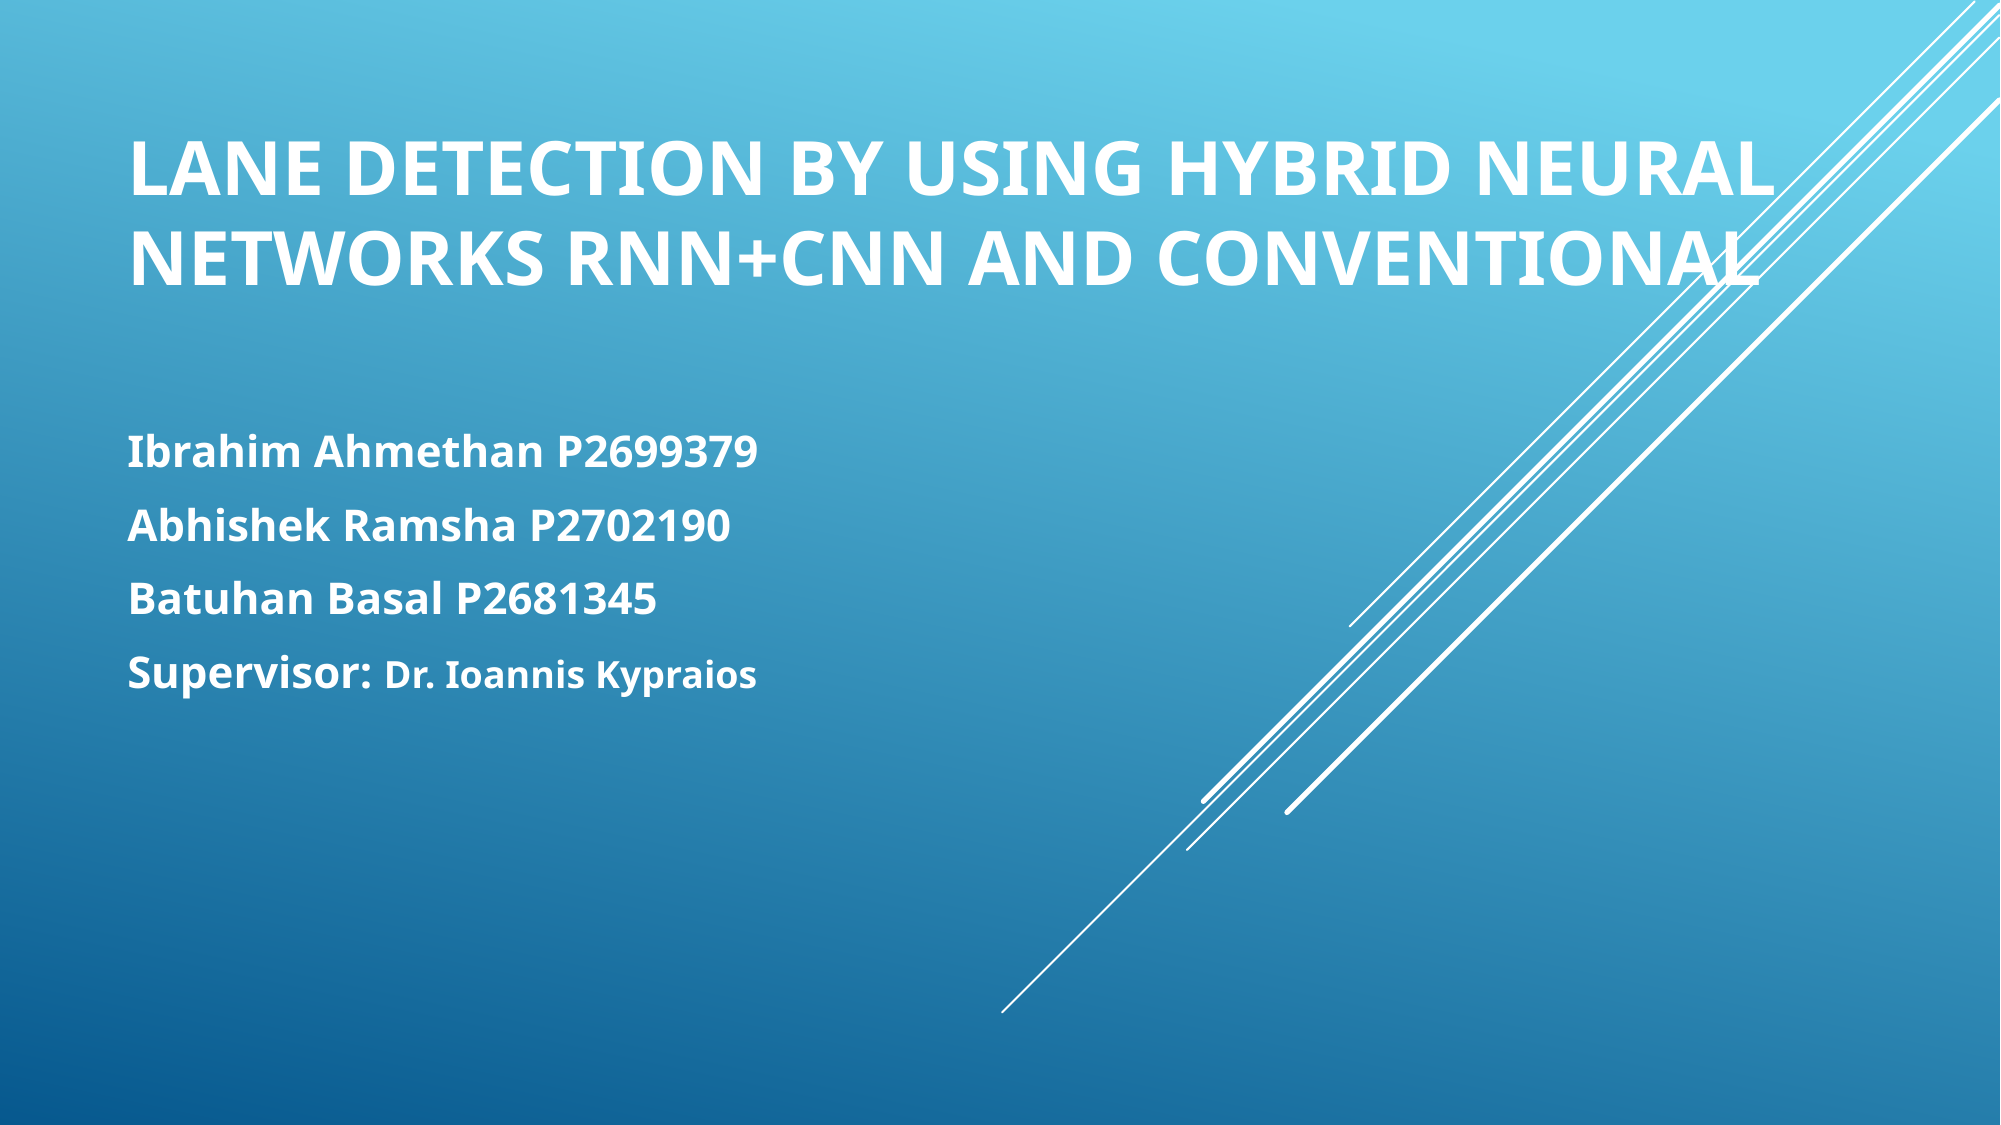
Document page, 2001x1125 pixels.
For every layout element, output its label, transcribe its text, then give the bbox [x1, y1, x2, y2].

title Lane detection by using hybrid neural networks RNN+CNN and conventional [112, 112, 1896, 463]
subtitle Ibrahim Ahmethan P2699379 Abhishek Ramsha P2702190 Batuhan Basal P2681345 Supervisor: Dr. Ioannis Kypraios [112, 416, 1163, 736]
